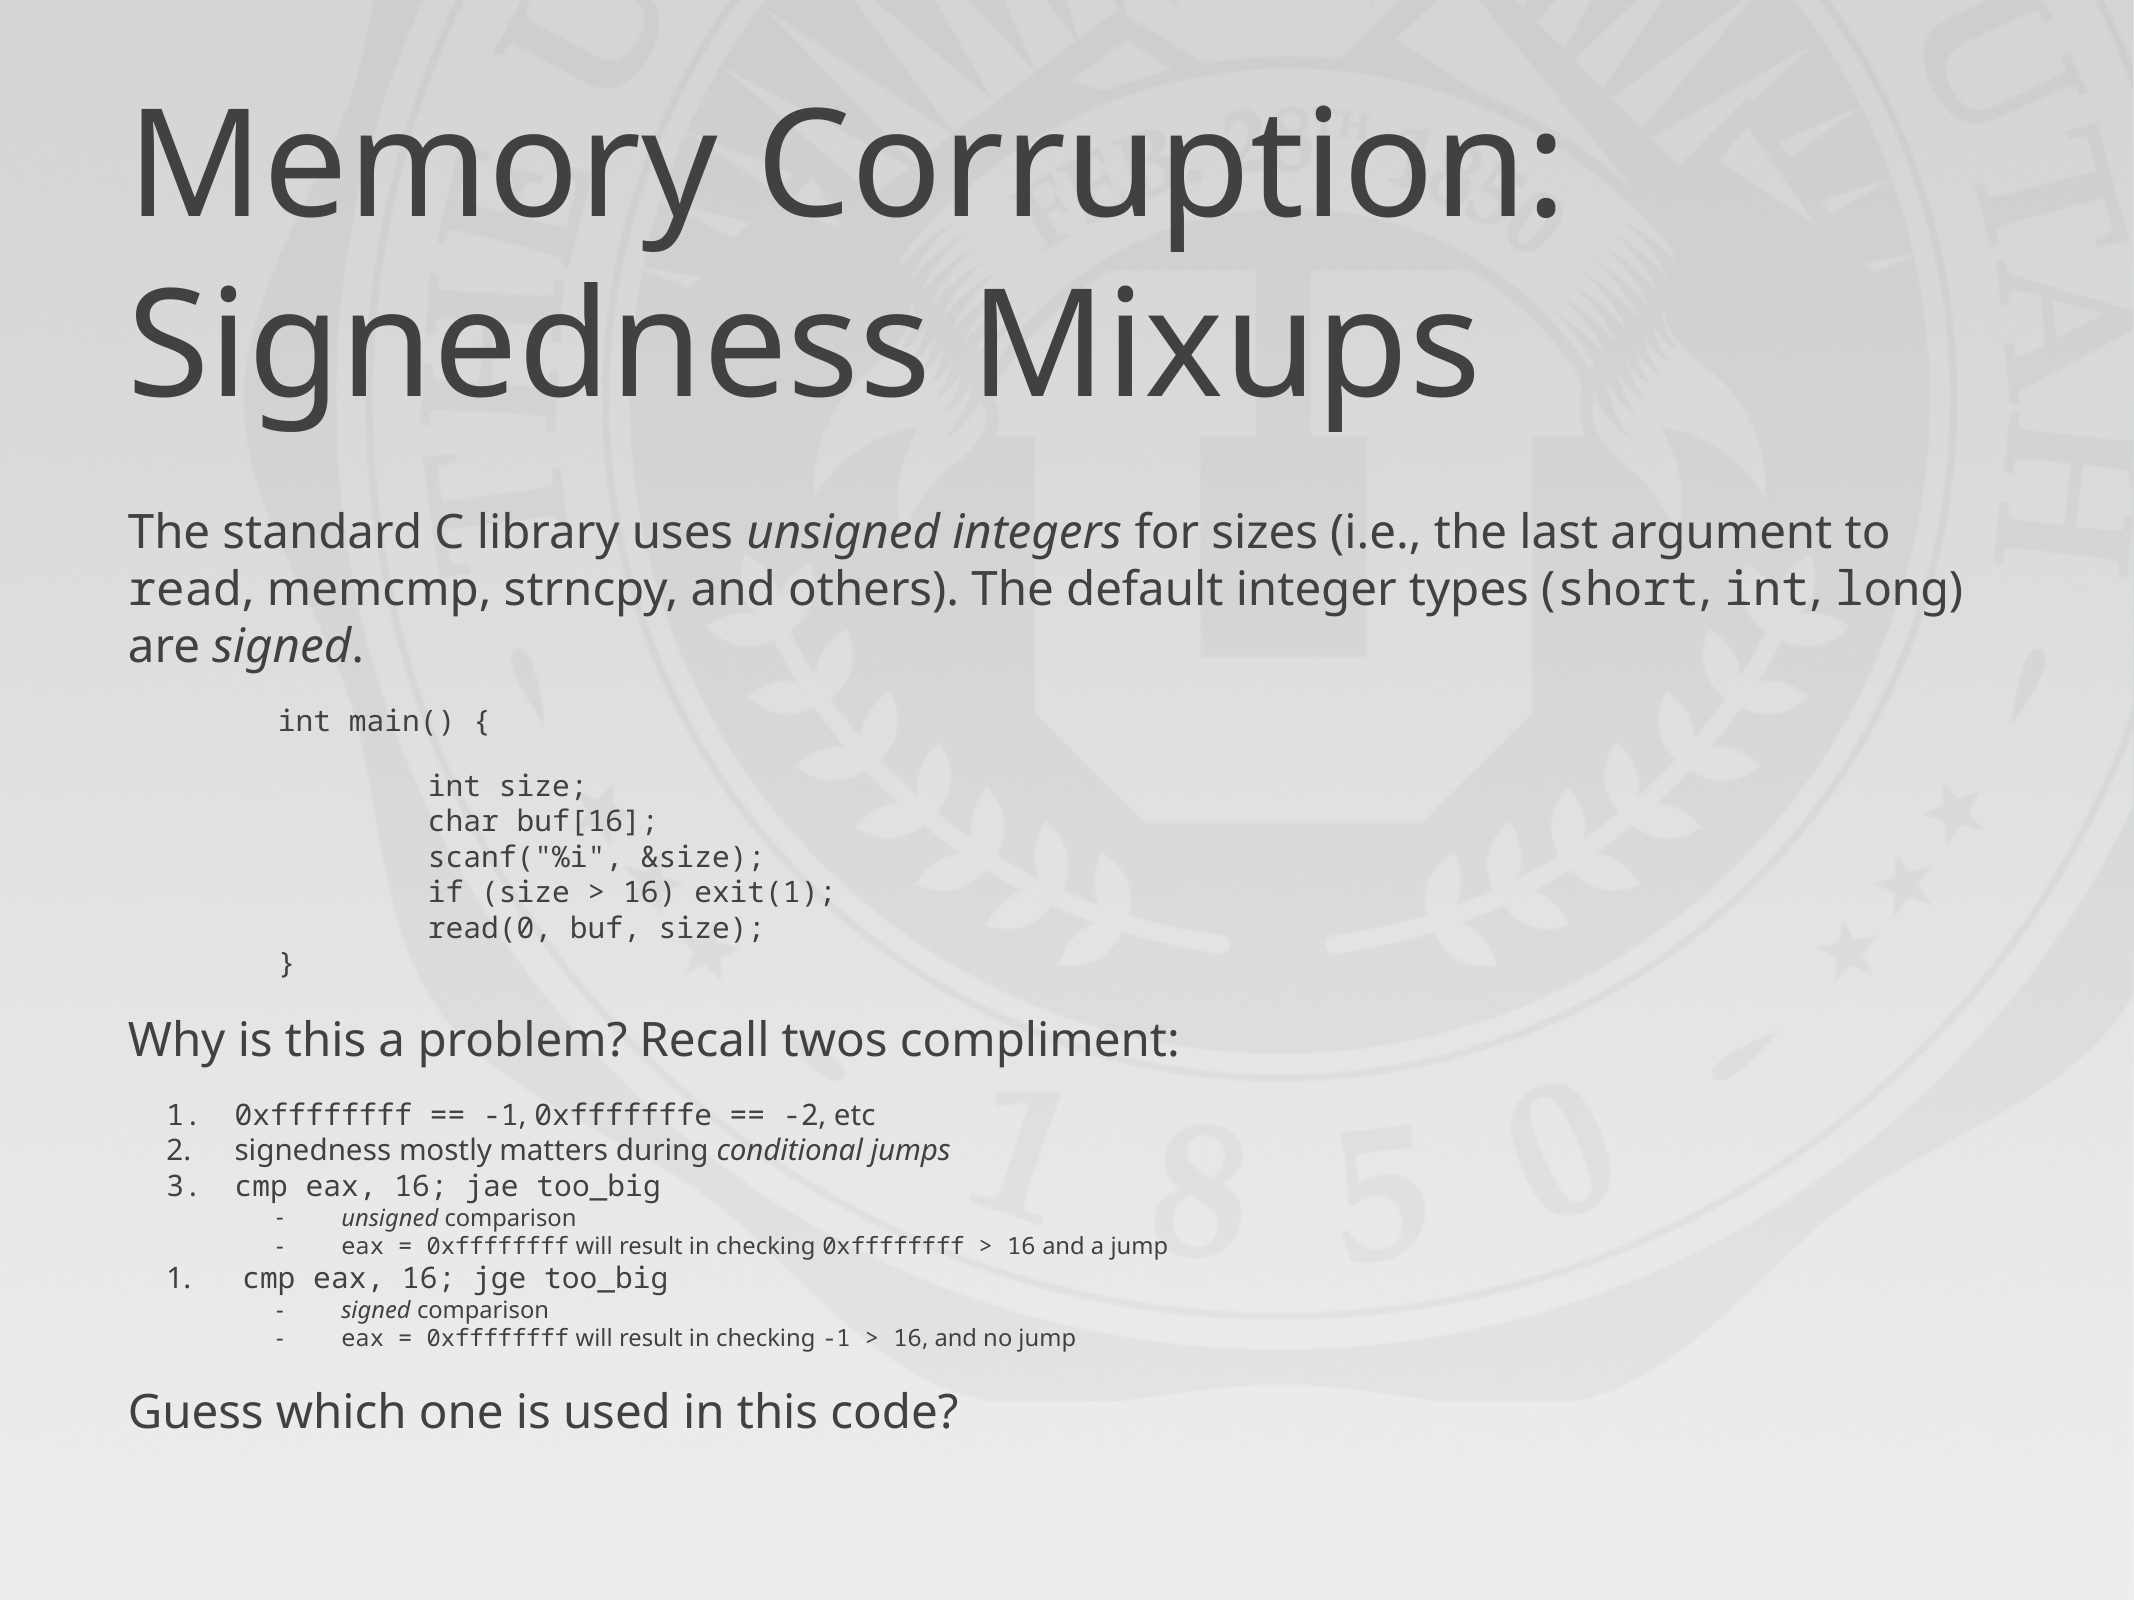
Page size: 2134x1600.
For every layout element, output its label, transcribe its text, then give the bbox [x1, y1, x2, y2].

list The standard C library uses unsigned integers for sizes (i.e., the last argument to read, memcmp, strncpy, and others). The default integer types (short, int, long) are signed. int main() { int size; char buf[16]; scanf("%i", &size); if (size > 16) exit(1); read(0, buf, size); } Why is this a problem? Recall twos compliment: 0xffffffff == -1, 0xfffffffe == -2, etc signedness mostly matters during conditional jumps cmp eax, 16; jae too_big unsigned comparison eax = 0xffffffff will result in checking 0xffffffff > 16 and a jump cmp eax, 16; jge too_big signed comparison eax = 0xffffffff will result in checking -1 > 16, and no jump Guess which one is used in this code? [106, 480, 2027, 1350]
title Memory Corruption: Signedness Mixups [106, 248, 2027, 448]
picture [0, 0, 2134, 1600]
